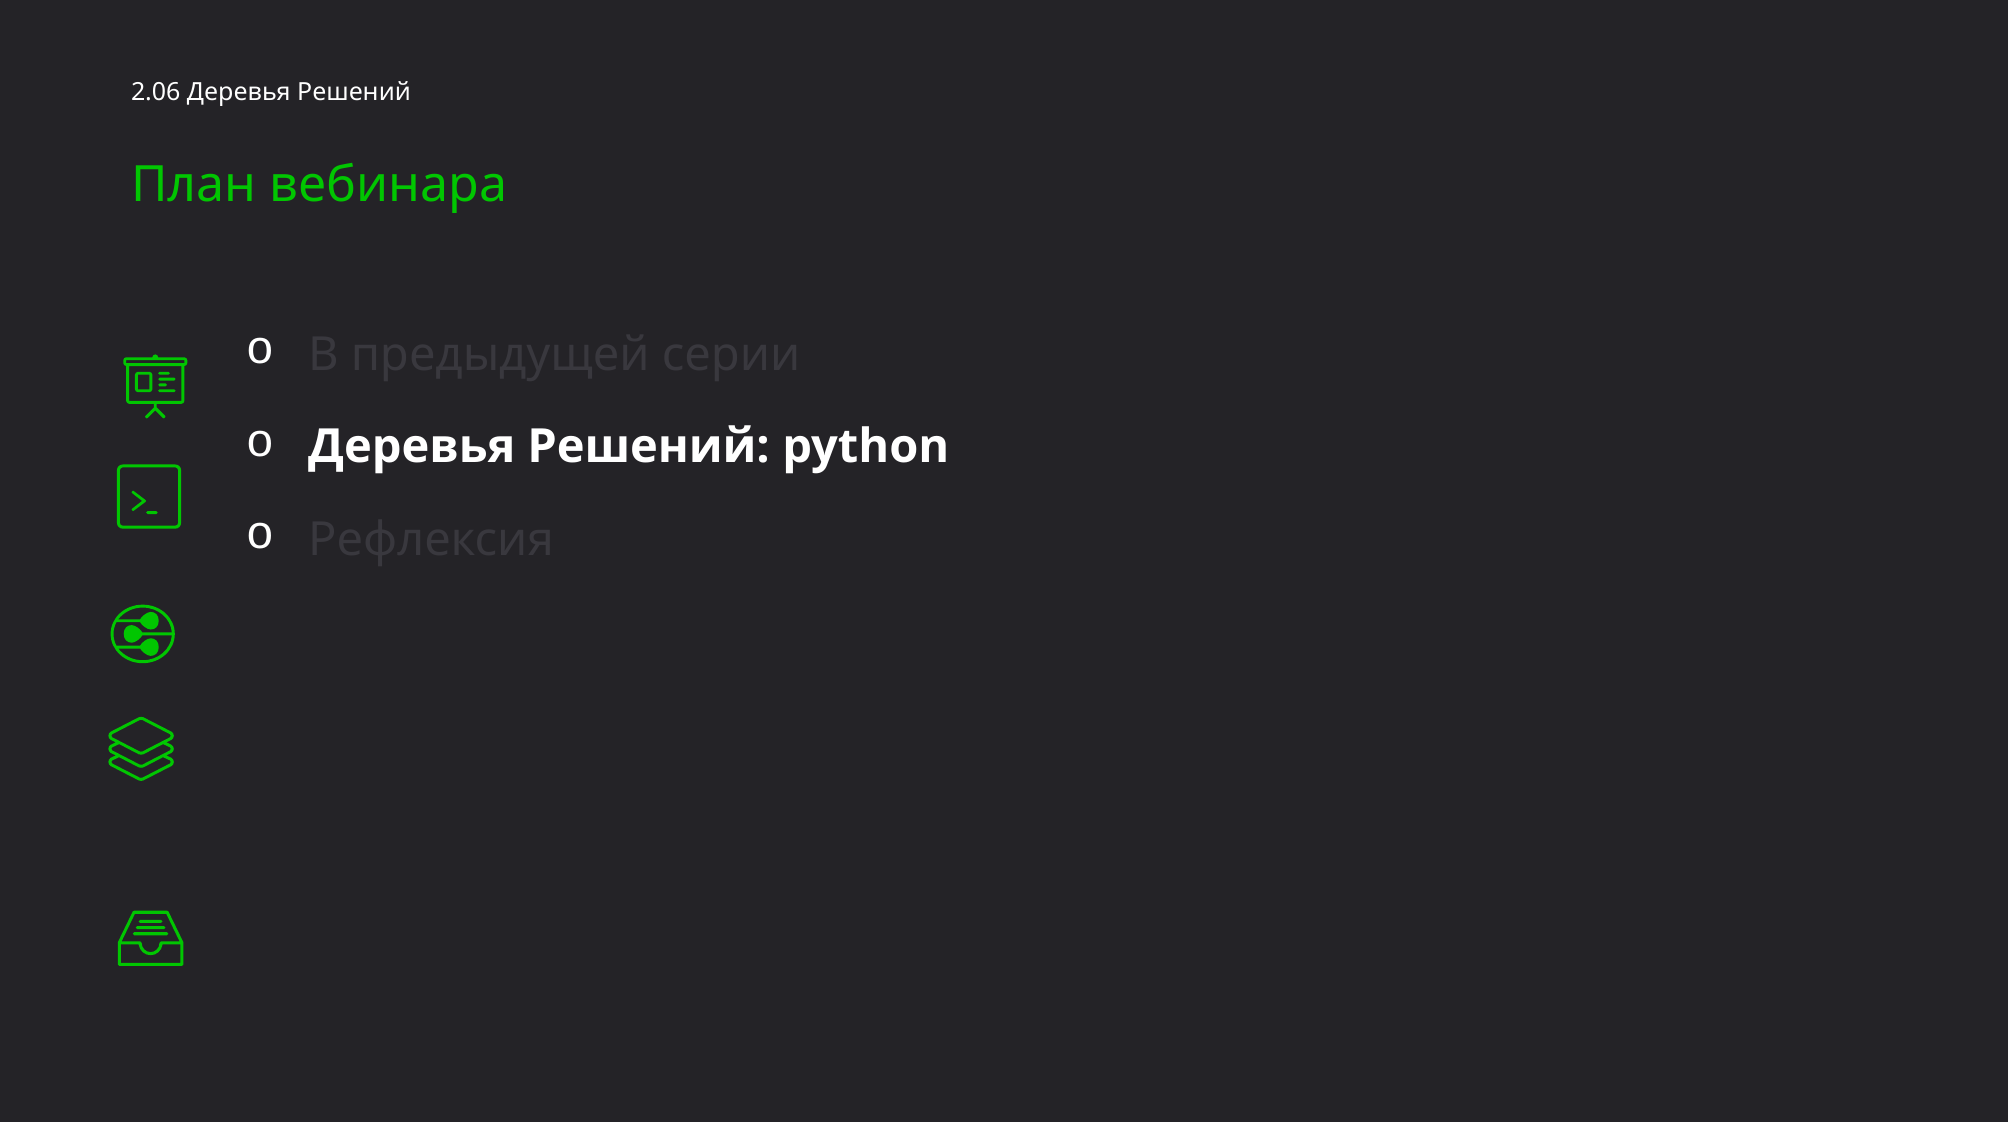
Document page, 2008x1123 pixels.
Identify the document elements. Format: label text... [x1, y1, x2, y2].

text_box В предыдущей серии Деревья Решений: python Рефлексия [229, 314, 1990, 1088]
text_box [123, 354, 188, 419]
text_box [110, 604, 175, 664]
text_box [116, 464, 182, 529]
text_box 2.06 Деревья Решений [131, 55, 1150, 133]
text_box [108, 716, 174, 781]
text_box [117, 910, 184, 966]
text_box План вебинара [131, 133, 1004, 281]
